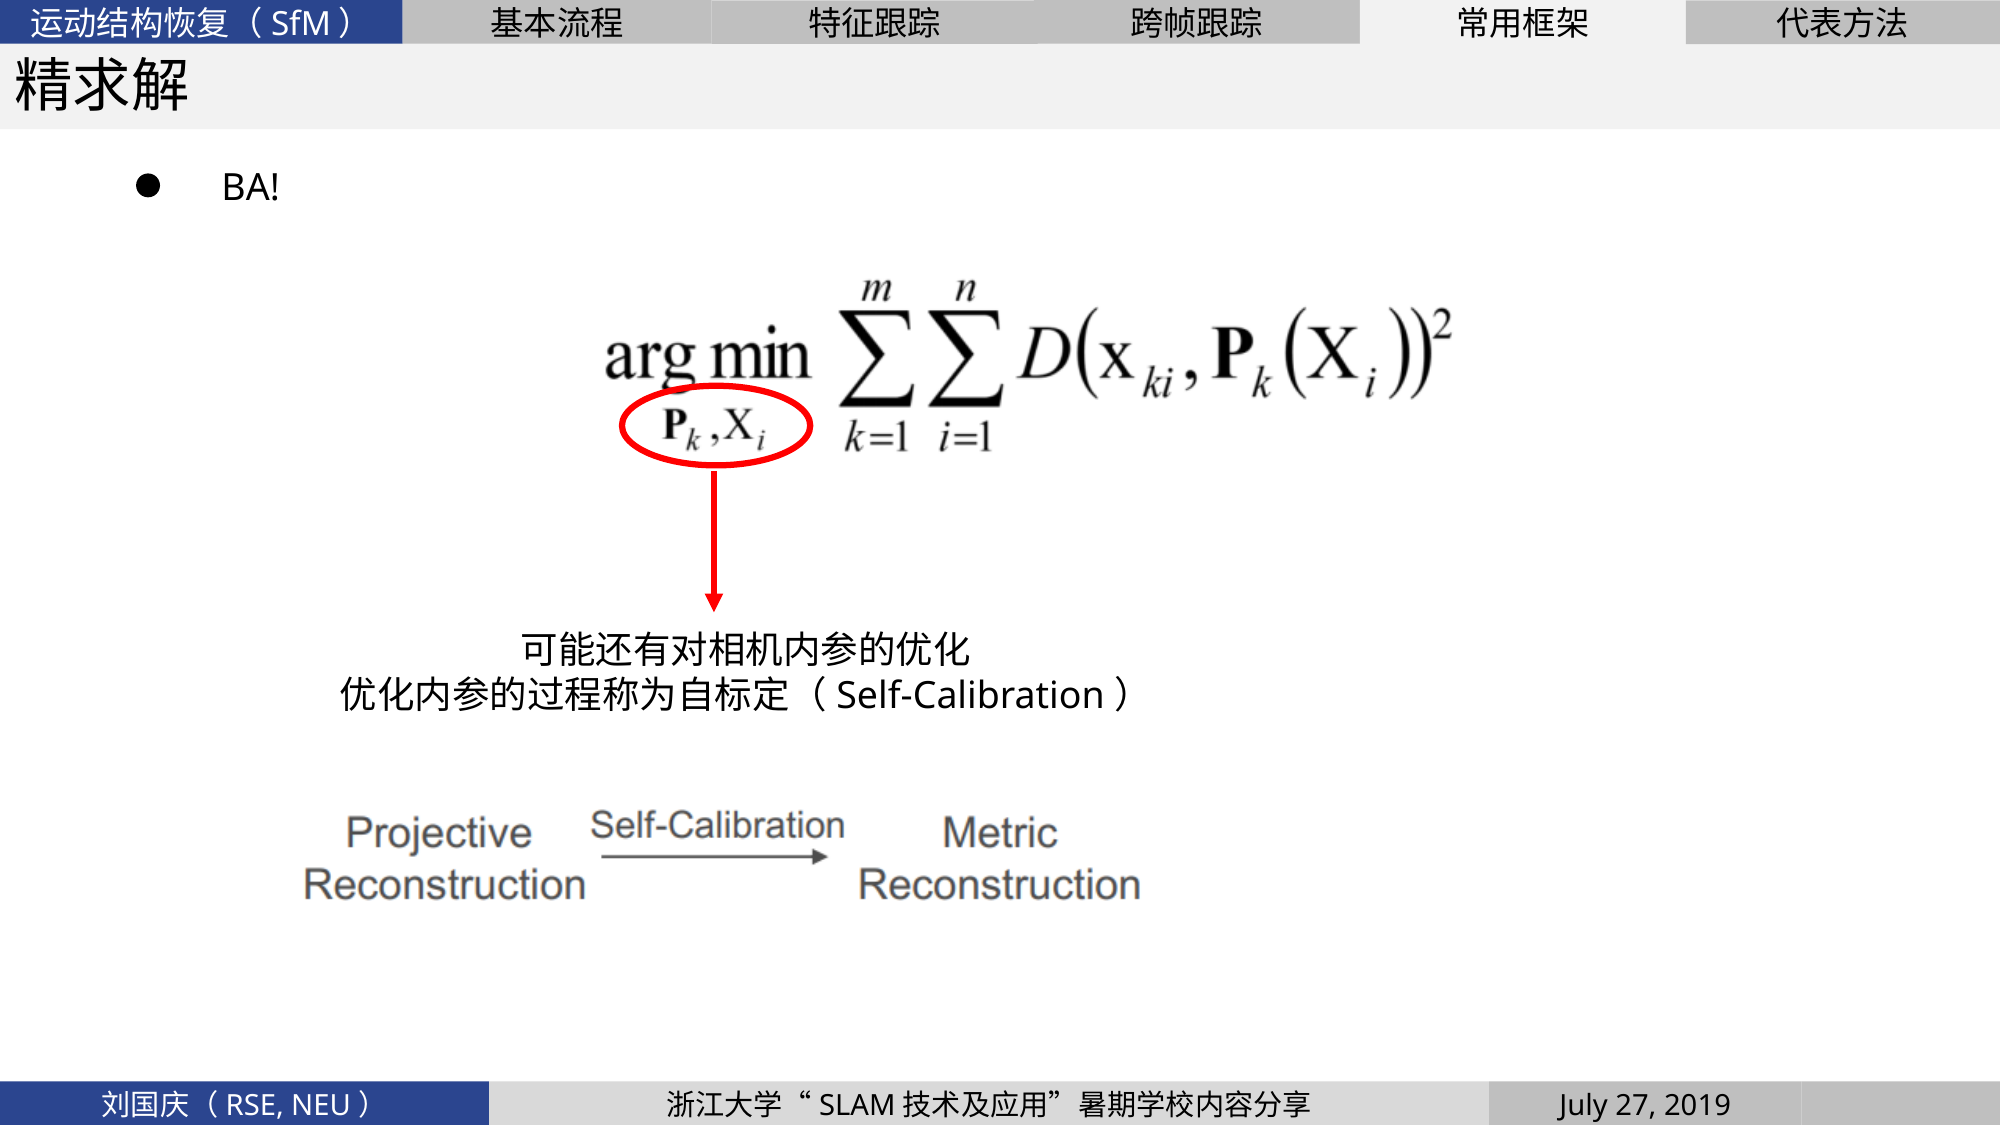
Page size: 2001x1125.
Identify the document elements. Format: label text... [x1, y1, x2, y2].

text_box [0, 45, 2000, 130]
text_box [137, 155, 1802, 216]
picture [542, 215, 1480, 494]
text_box 运动结构恢复（SfM） [0, 0, 401, 40]
text_box 精求解 [0, 40, 1577, 126]
text_box [1800, 1080, 2000, 1125]
text_box 特征跟踪 [711, 0, 1033, 45]
text_box 跨帧跟踪 [1033, 0, 1359, 45]
text_box 常用框架 [1359, 0, 1685, 45]
text_box 刘国庆（RSE, NEU） [0, 1080, 488, 1125]
text_box 浙江大学“SLAM技术及应用”暑期学校内容分享 [488, 1080, 1488, 1125]
text_box July 27, 2019 [1488, 1080, 1800, 1125]
picture [259, 772, 1193, 926]
text_box 代表方法 [1685, 0, 2000, 45]
text_box 基本流程 [401, 0, 711, 40]
